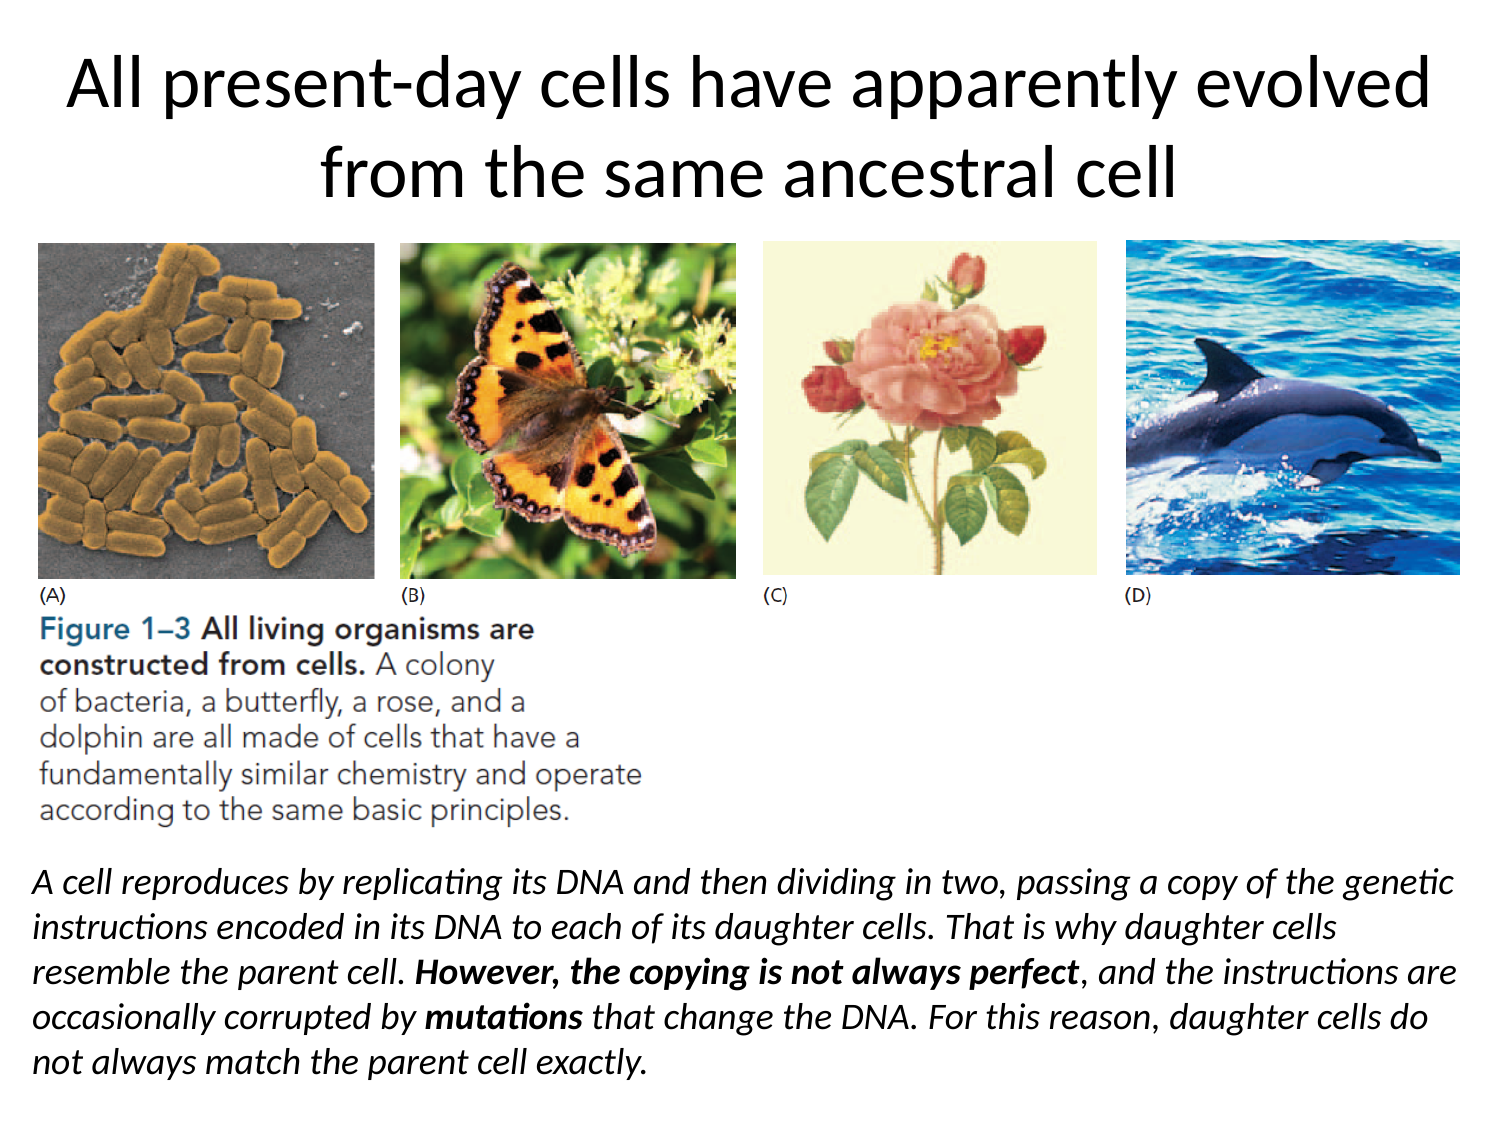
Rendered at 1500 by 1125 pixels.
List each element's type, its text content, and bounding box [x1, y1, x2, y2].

text_box All present-day cells have apparently evolved from the same ancestral cell [0, 24, 1500, 220]
text_box A cell reproduces by replicating its DNA and then dividing in two, passing a copy of the genetic instructions encoded in its DNA to each of its daughter cells. That is why daughter cells resemble the parent cell. However, the copying is not always perfect, and the instructions are occasionally corrupted by mutations that change the DNA. For this reason, daughter cells do not always match the parent cell exactly. [17, 849, 1487, 1090]
picture [0, 221, 1500, 833]
